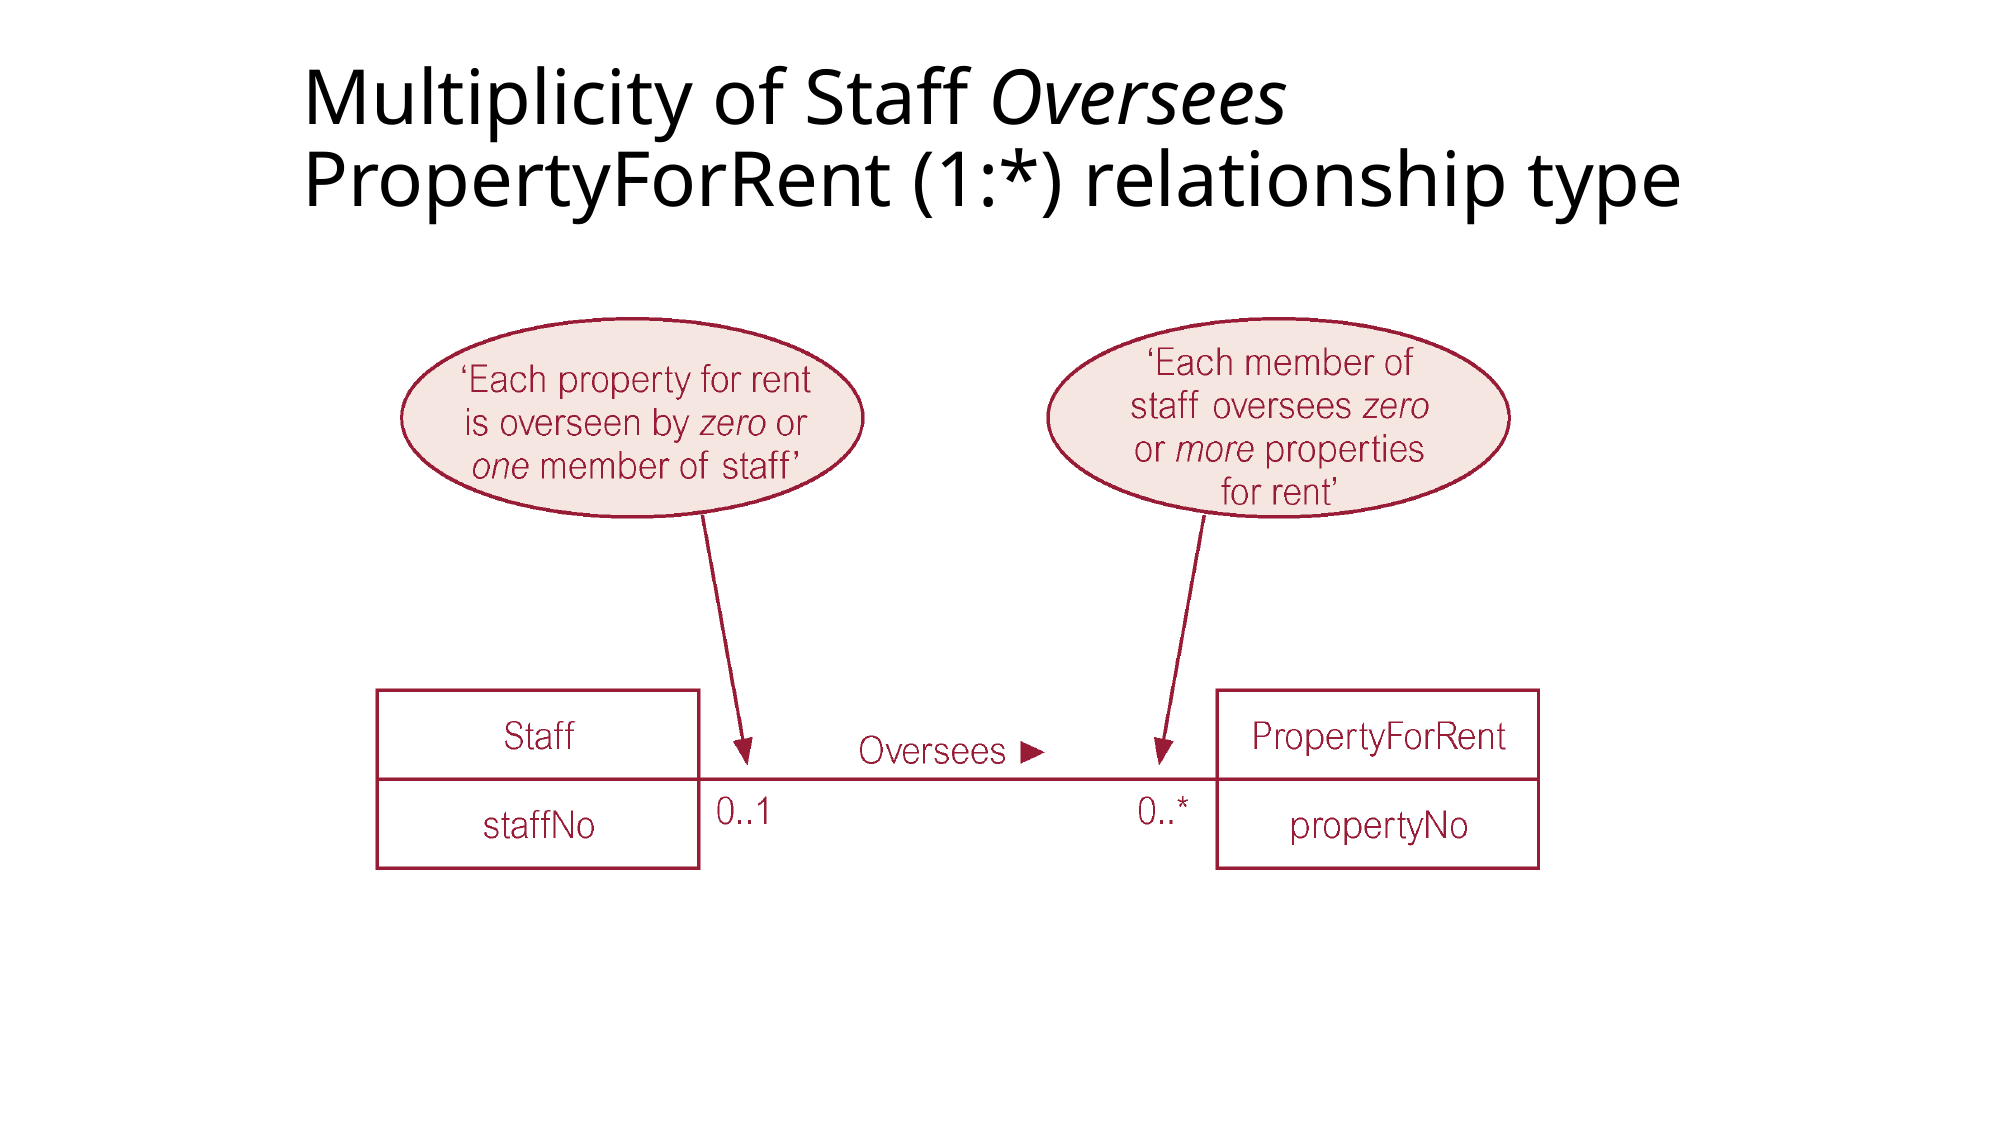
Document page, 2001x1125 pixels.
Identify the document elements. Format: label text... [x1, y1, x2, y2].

title Multiplicity of Staff Oversees PropertyForRent (1:*) relationship type [287, 50, 1788, 232]
picture [362, 299, 1550, 888]
